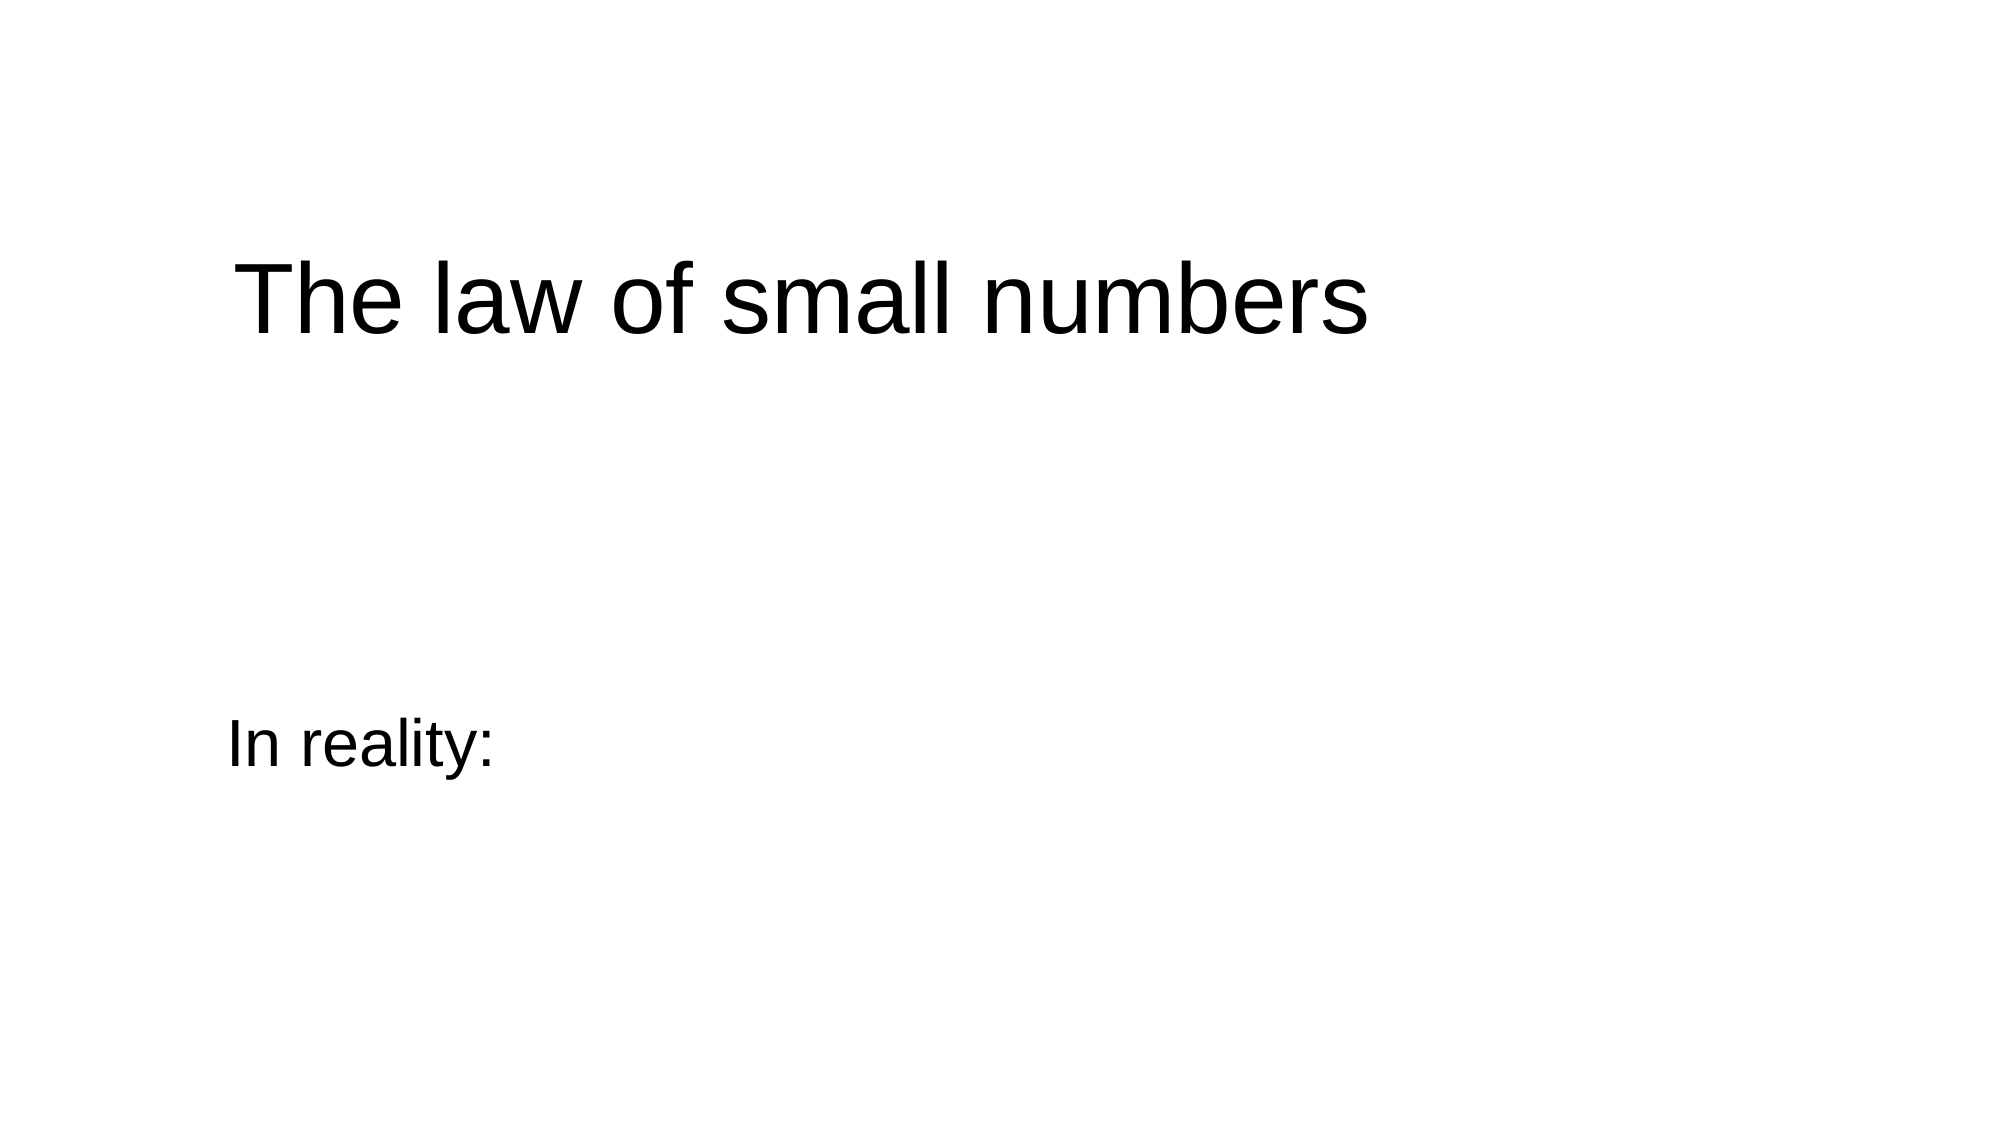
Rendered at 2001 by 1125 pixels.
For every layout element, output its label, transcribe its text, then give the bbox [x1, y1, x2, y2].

text_box The law of small numbers [218, 226, 1386, 362]
